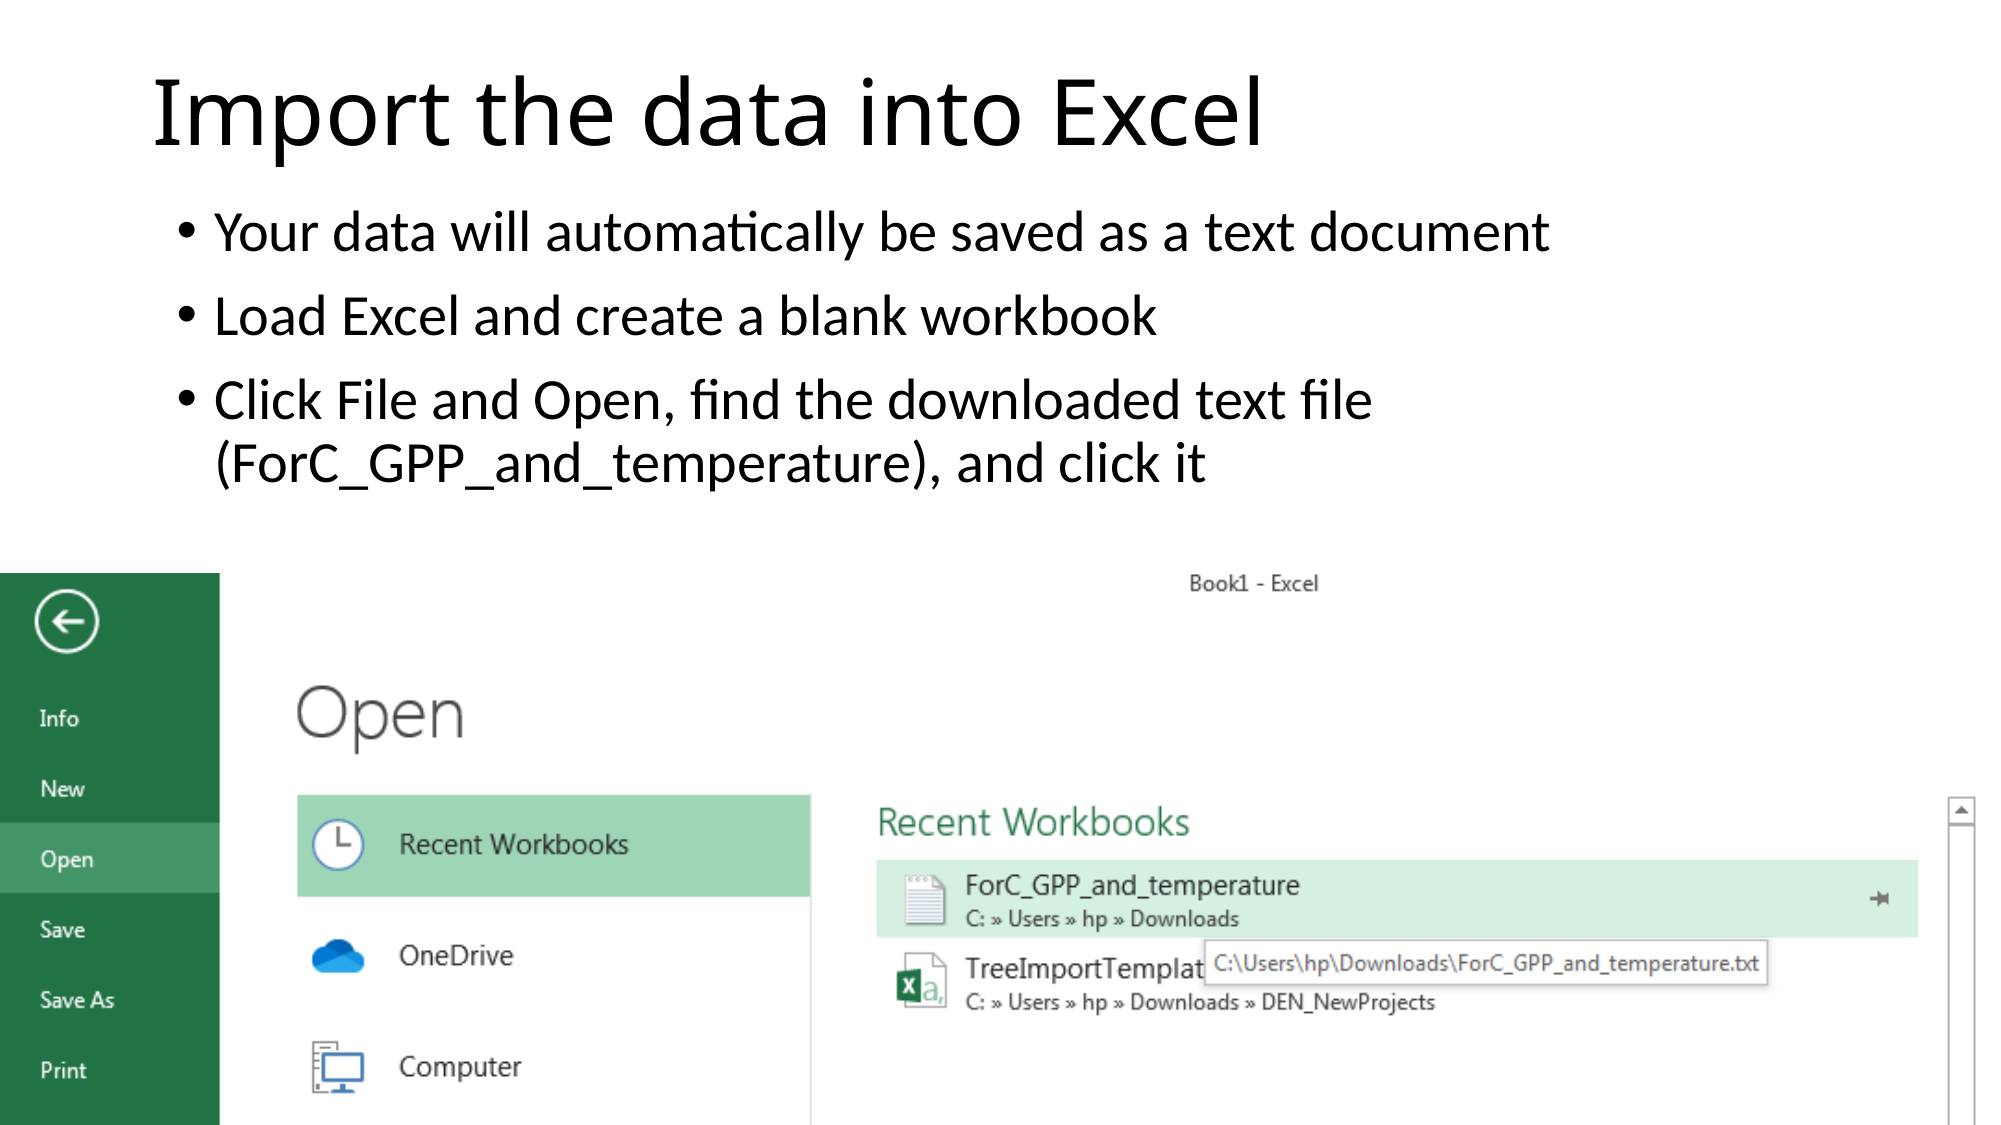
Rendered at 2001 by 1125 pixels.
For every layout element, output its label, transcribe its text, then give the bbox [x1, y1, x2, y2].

list Your data will automatically be saved as a text document Load Excel and create a blank workbook Click File and Open, find the downloaded text file (ForC_GPP_and_temperature), and click it [161, 193, 1887, 521]
title Import the data into Excel [137, 7, 1863, 225]
picture [0, 573, 2000, 1125]
